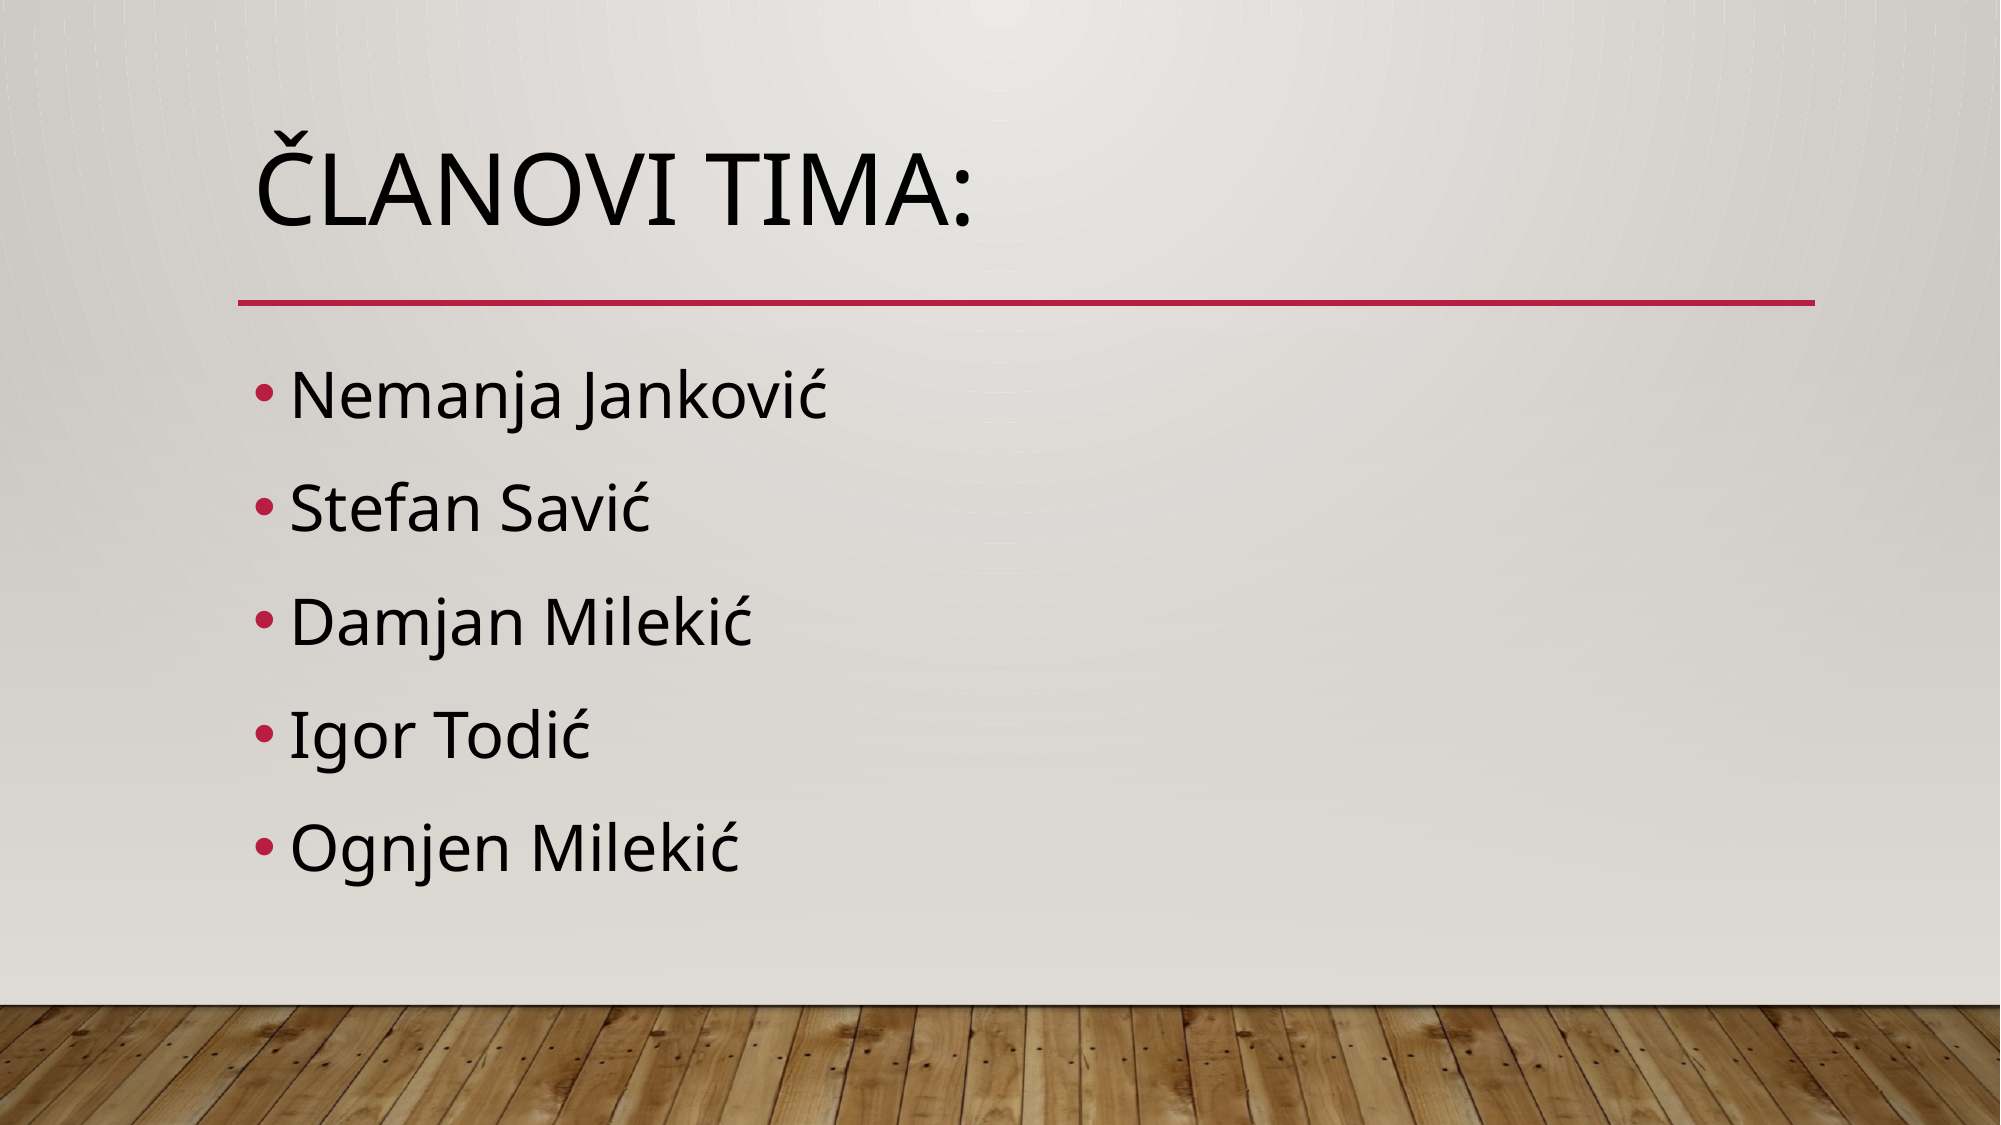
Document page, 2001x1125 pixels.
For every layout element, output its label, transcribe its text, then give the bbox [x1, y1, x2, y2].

title Članovi tima: [238, 131, 1814, 305]
list Nemanja Janković Stefan Savić Damjan Milekić Igor Todić Ognjen Milekić [238, 330, 1814, 897]
picture [0, 1005, 2000, 1125]
